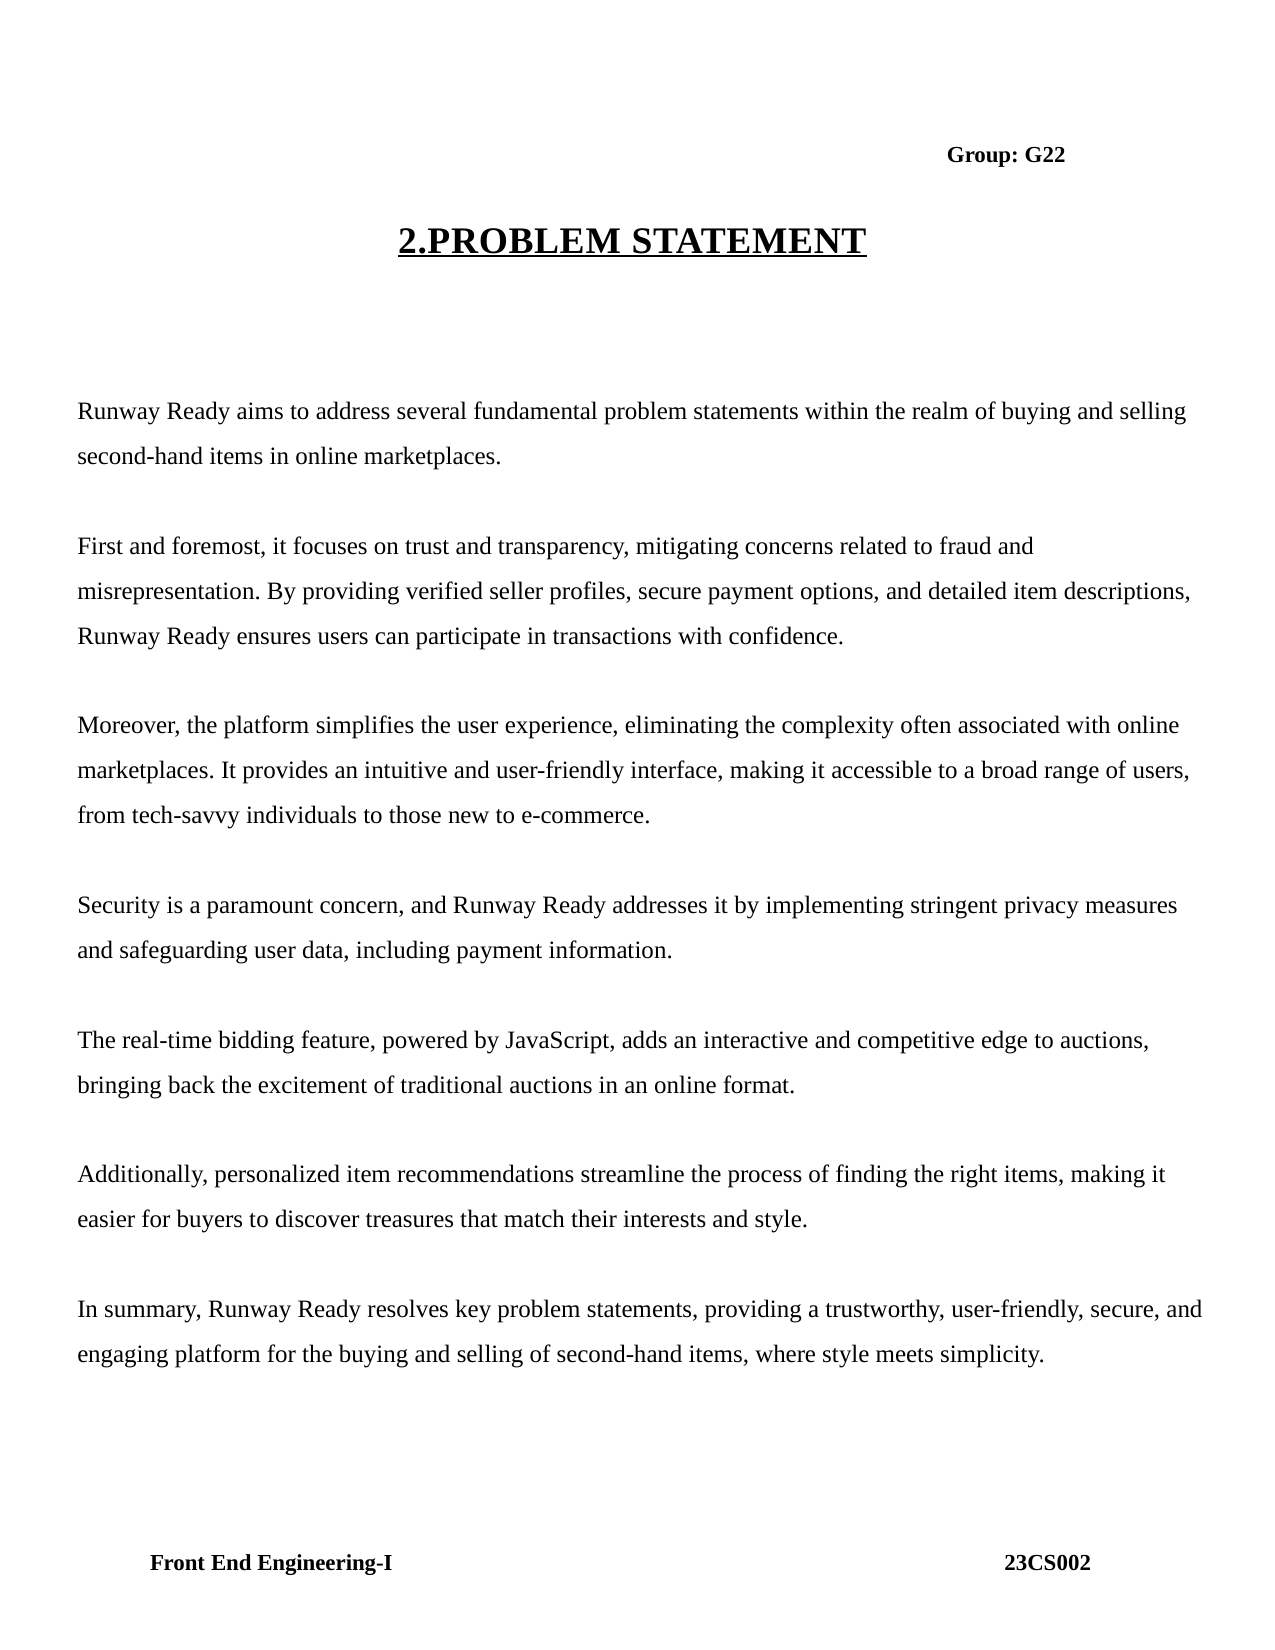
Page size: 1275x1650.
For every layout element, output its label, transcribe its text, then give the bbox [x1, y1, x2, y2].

slide_number Front End Engineering-I [147, 1547, 397, 1650]
footer 23CS002 [1002, 1547, 1093, 1650]
text_box Group: G22 2.PROBLEM STATEMENT [396, 137, 1128, 261]
text_box Runway Ready aims to address several fundamental problem statements within the realm of buying and selling second-hand items in online marketplaces. First and foremost, it focuses on trust and transparency, mitigating concerns related to fraud and misrepresentation. By providing verified seller profiles, secure payment options, and detailed item descriptions, Runway Ready ensures users can participate in transactions with confidence. Moreover, the platform simplifies the user experience, eliminating the complexity often associated with online marketplaces. It provides an intuitive and user-friendly interface, making it accessible to a broad range of users, from tech-savvy individuals to those new to e-commerce. Security is a paramount concern, and Runway Ready addresses it by implementing stringent privacy measures and safeguarding user data, including payment information. The real-time bidding feature, powered by JavaScript, adds an interactive and competitive edge to auctions, bringing back the excitement of traditional auctions in an online format. Additionally, personalized item recommendations streamline the process of finding the right items, making it easier for buyers to discover treasures that match their interests and style. In summary, Runway Ready resolves key problem statements, providing a trustworthy, user-friendly, secure, and engaging platform for the buying and selling of second-hand items, where style meets simplicity. [62, 372, 1225, 1375]
